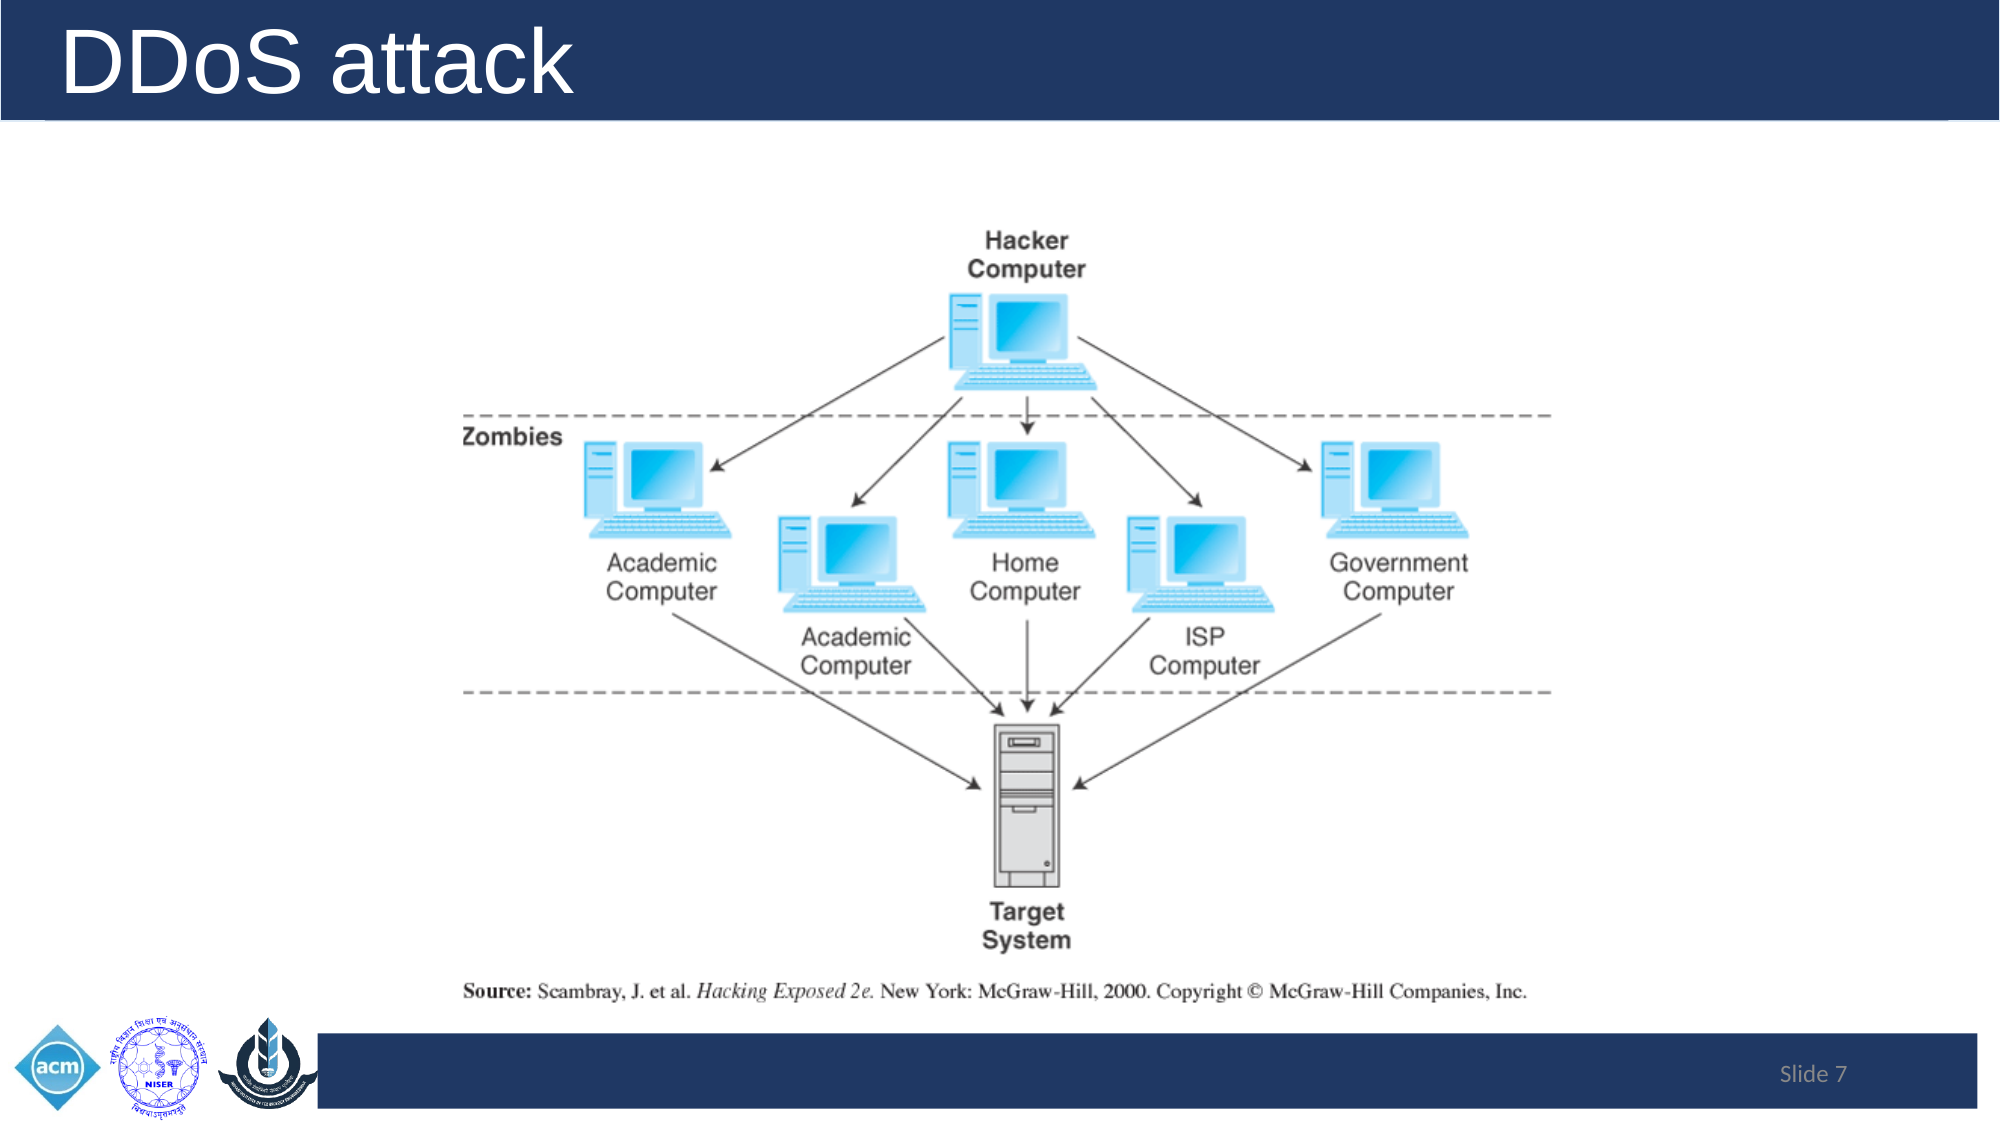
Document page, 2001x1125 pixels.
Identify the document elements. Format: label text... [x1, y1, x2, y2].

picture [218, 1017, 318, 1109]
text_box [0, 0, 2000, 122]
picture [8, 1010, 214, 1125]
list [463, 224, 1554, 1013]
slide_number Slide 7 [1412, 1042, 1863, 1103]
